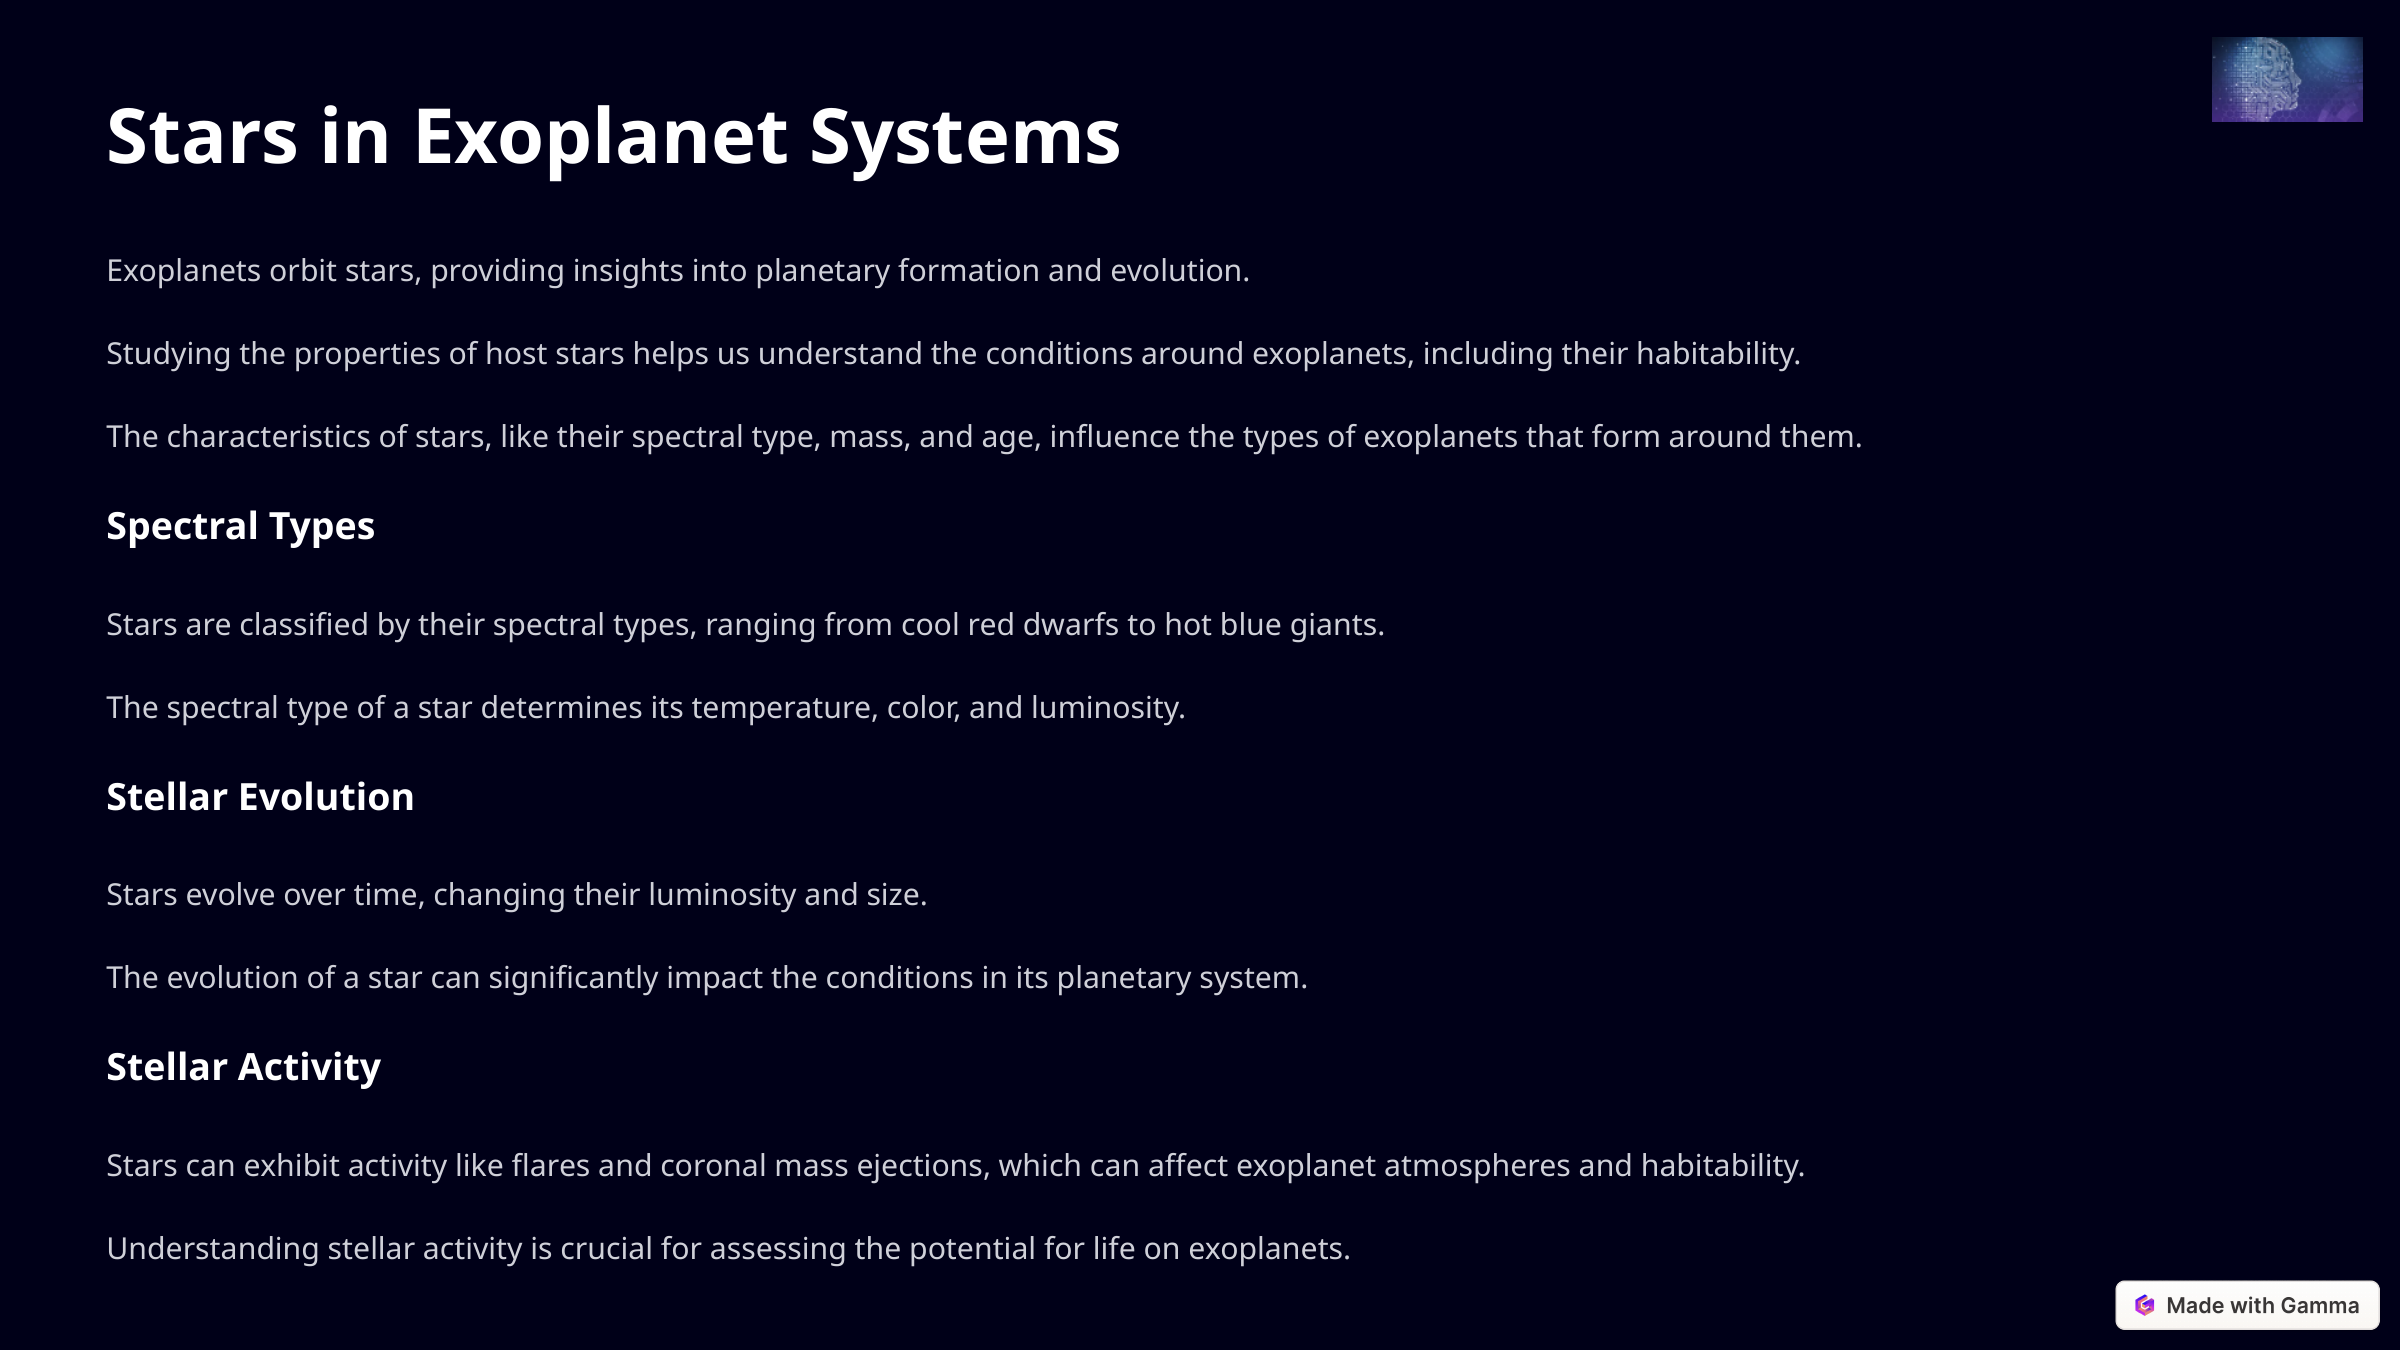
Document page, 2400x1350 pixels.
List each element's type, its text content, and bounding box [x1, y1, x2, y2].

text_box The spectral type of a star determines its temperature, color, and luminosity. [106, 676, 2294, 725]
text_box Understanding stellar activity is crucial for assessing the potential for life on exoplanets. [106, 1217, 2294, 1267]
picture [2212, 37, 2363, 122]
text_box Stars can exhibit activity like flares and coronal mass ejections, which can affect exoplanet atmospheres and habitability. [106, 1134, 2294, 1184]
text_box Exoplanets orbit stars, providing insights into planetary formation and evolution. [106, 239, 2294, 289]
text_box Stellar Activity [106, 1041, 488, 1089]
text_box Spectral Types [106, 500, 488, 548]
picture [2106, 1271, 2389, 1339]
text_box Stellar Evolution [106, 770, 488, 819]
text_box Stars evolve over time, changing their luminosity and size. [106, 863, 2294, 913]
text_box Studying the properties of host stars helps us understand the conditions around exoplanets, including their habitability. [106, 322, 2294, 372]
text_box Stars in Exoplanet Systems [106, 83, 1117, 179]
text_box The characteristics of stars, like their spectral type, mass, and age, influence the types of exoplanets that form around them. [106, 405, 2294, 455]
text_box The evolution of a star can significantly impact the conditions in its planetary system. [106, 946, 2294, 996]
text_box Stars are classified by their spectral types, ranging from cool red dwarfs to hot blue giants. [106, 593, 2294, 643]
